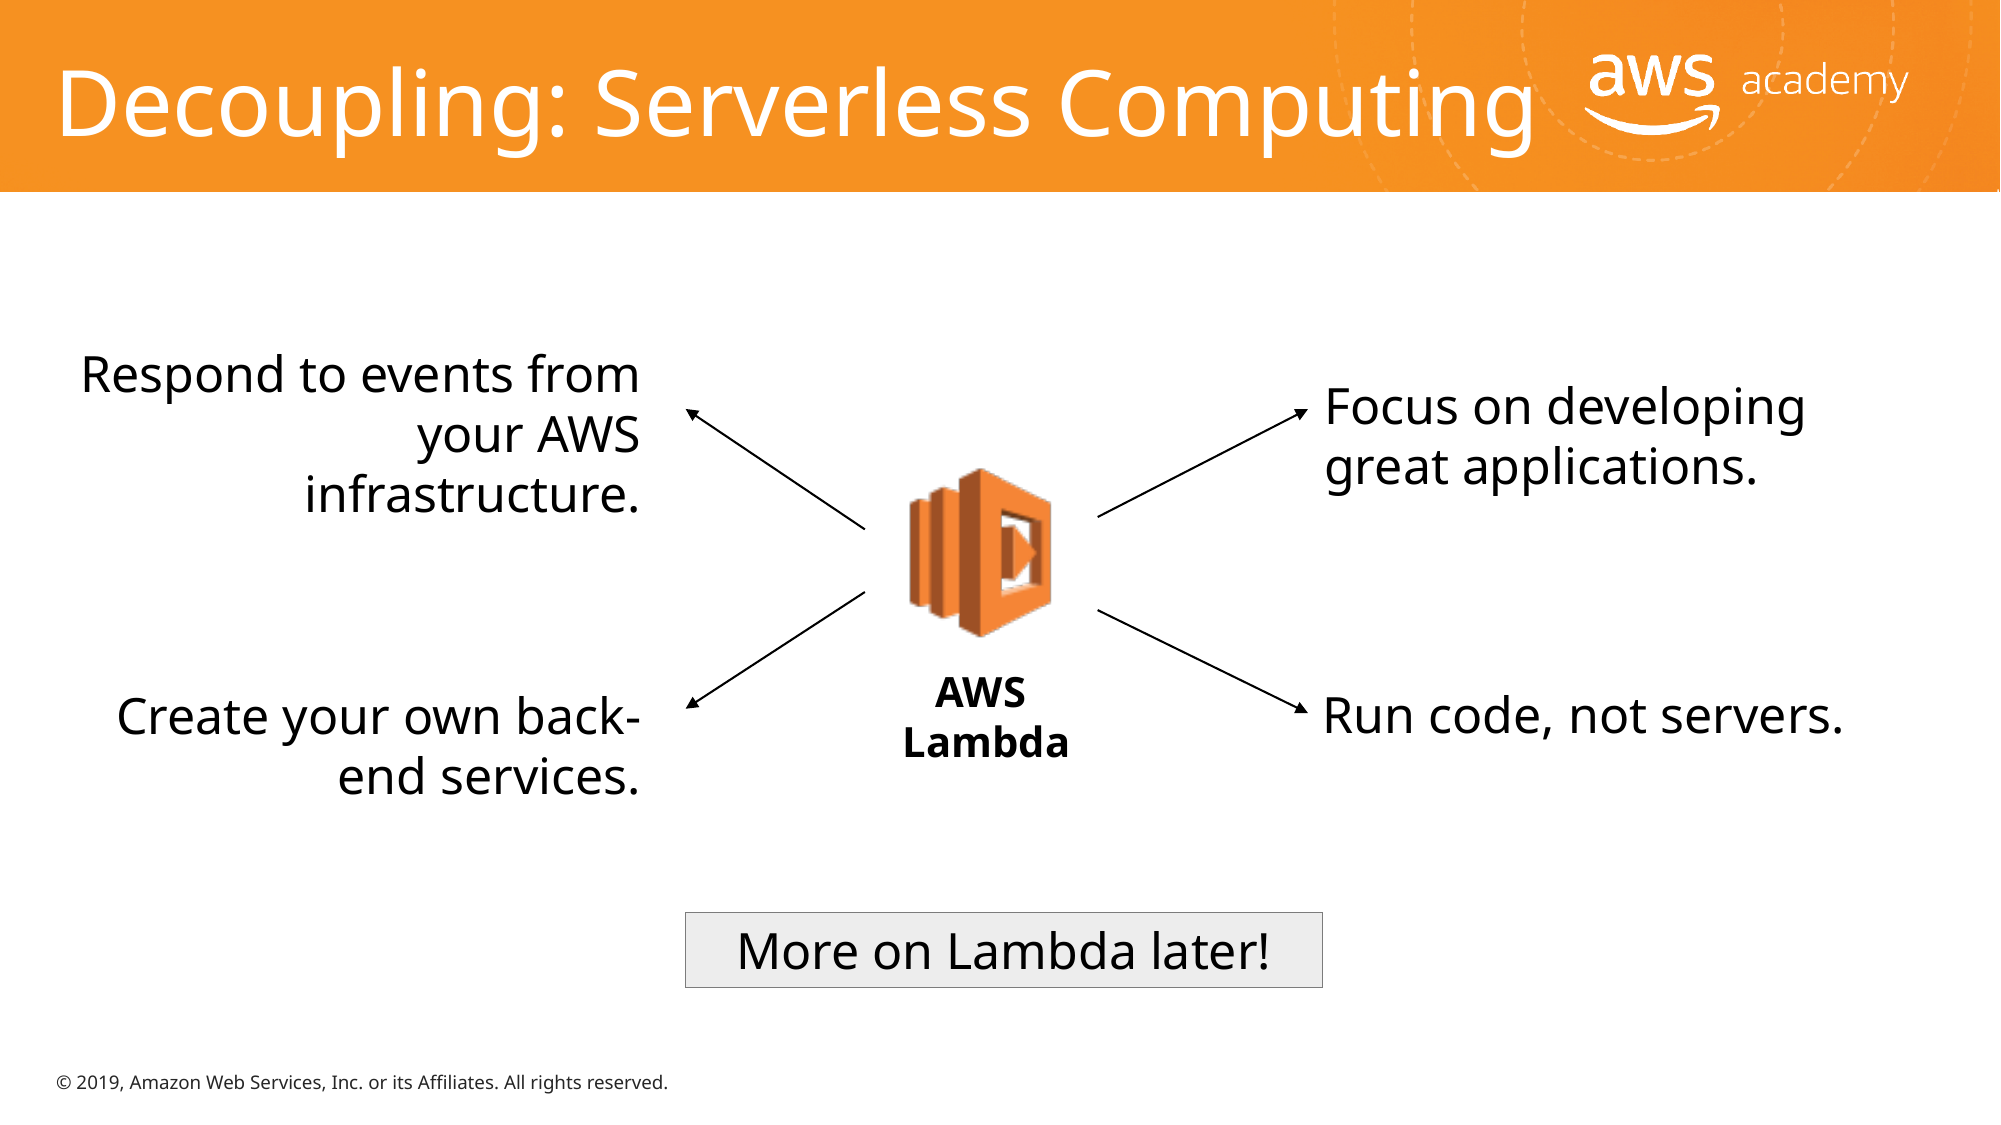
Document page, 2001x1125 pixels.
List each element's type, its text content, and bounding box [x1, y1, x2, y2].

text_box Focus on developing great applications. [1309, 367, 1910, 502]
text_box Respond to events from your AWS infrastructure. [56, 335, 657, 530]
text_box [685, 591, 865, 709]
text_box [1097, 610, 1308, 714]
text_box AWS Lambda [836, 671, 1137, 774]
text_box Create your own back-end services. [56, 676, 657, 812]
title Decoupling: Serverless Computing [39, 43, 1863, 172]
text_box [685, 408, 865, 530]
text_box More on Lambda later! [685, 912, 1323, 988]
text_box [1097, 409, 1308, 518]
picture [0, 0, 1997, 1125]
text_box Run code, not servers. [1307, 675, 1908, 751]
